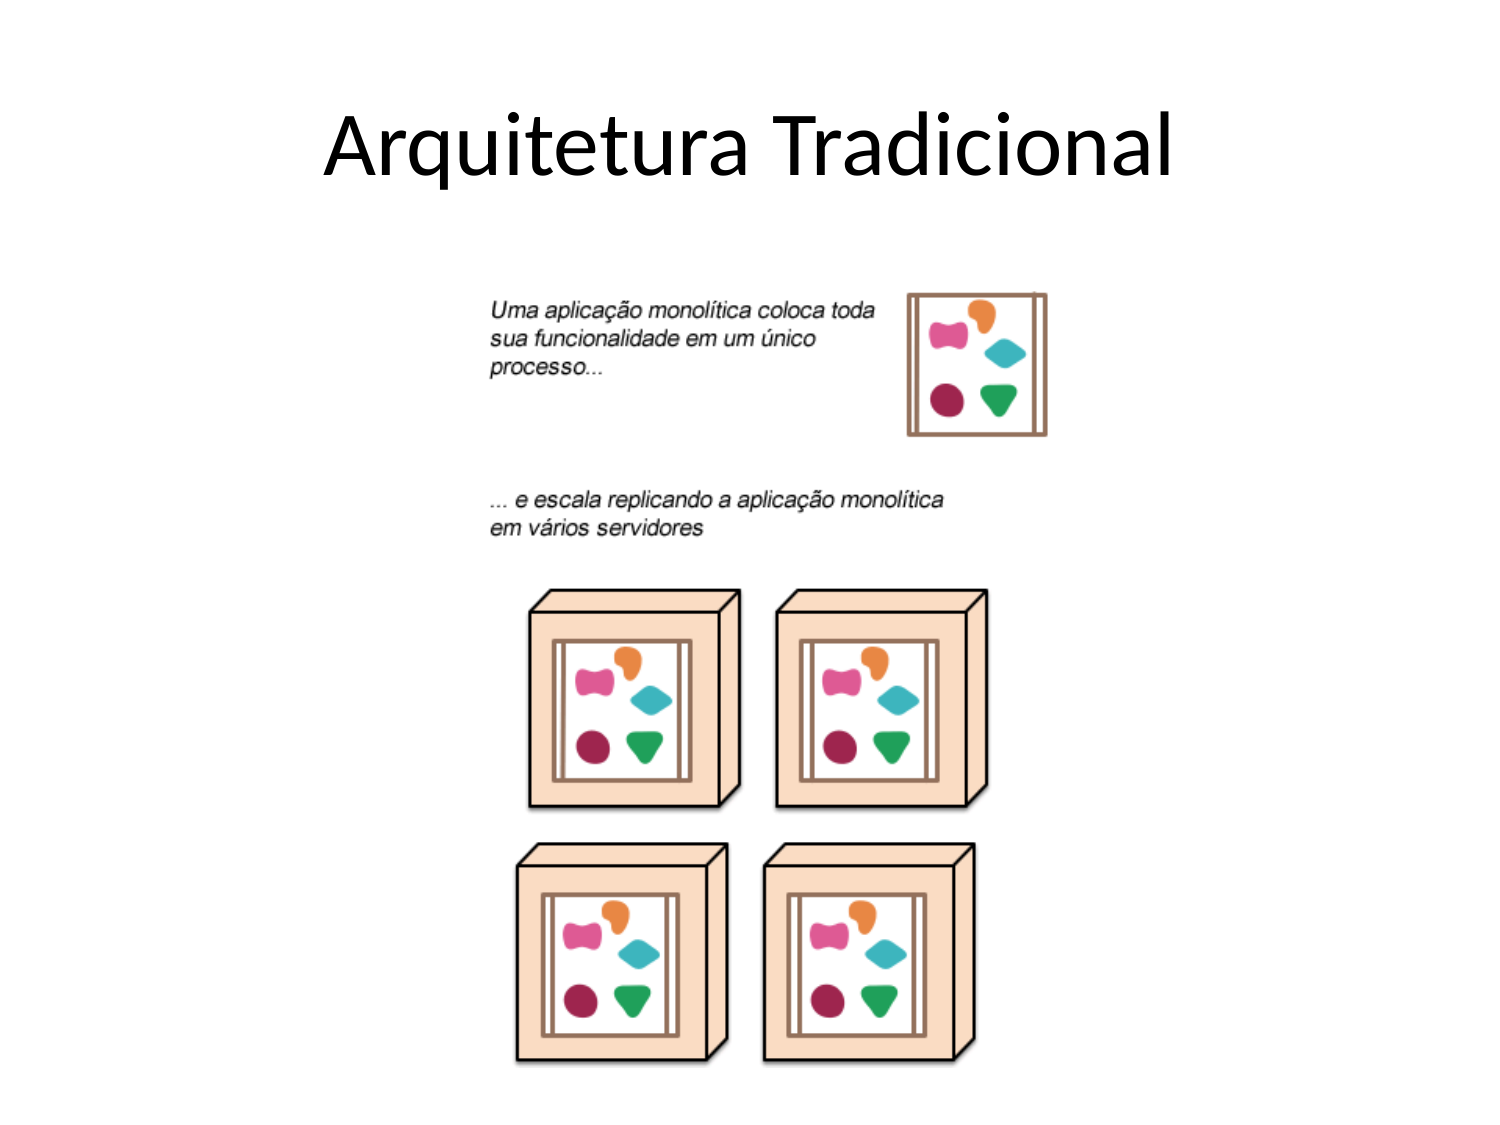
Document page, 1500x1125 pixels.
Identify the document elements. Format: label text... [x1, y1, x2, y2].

picture [477, 290, 1094, 1068]
title Arquitetura Tradicional [75, 45, 1425, 233]
